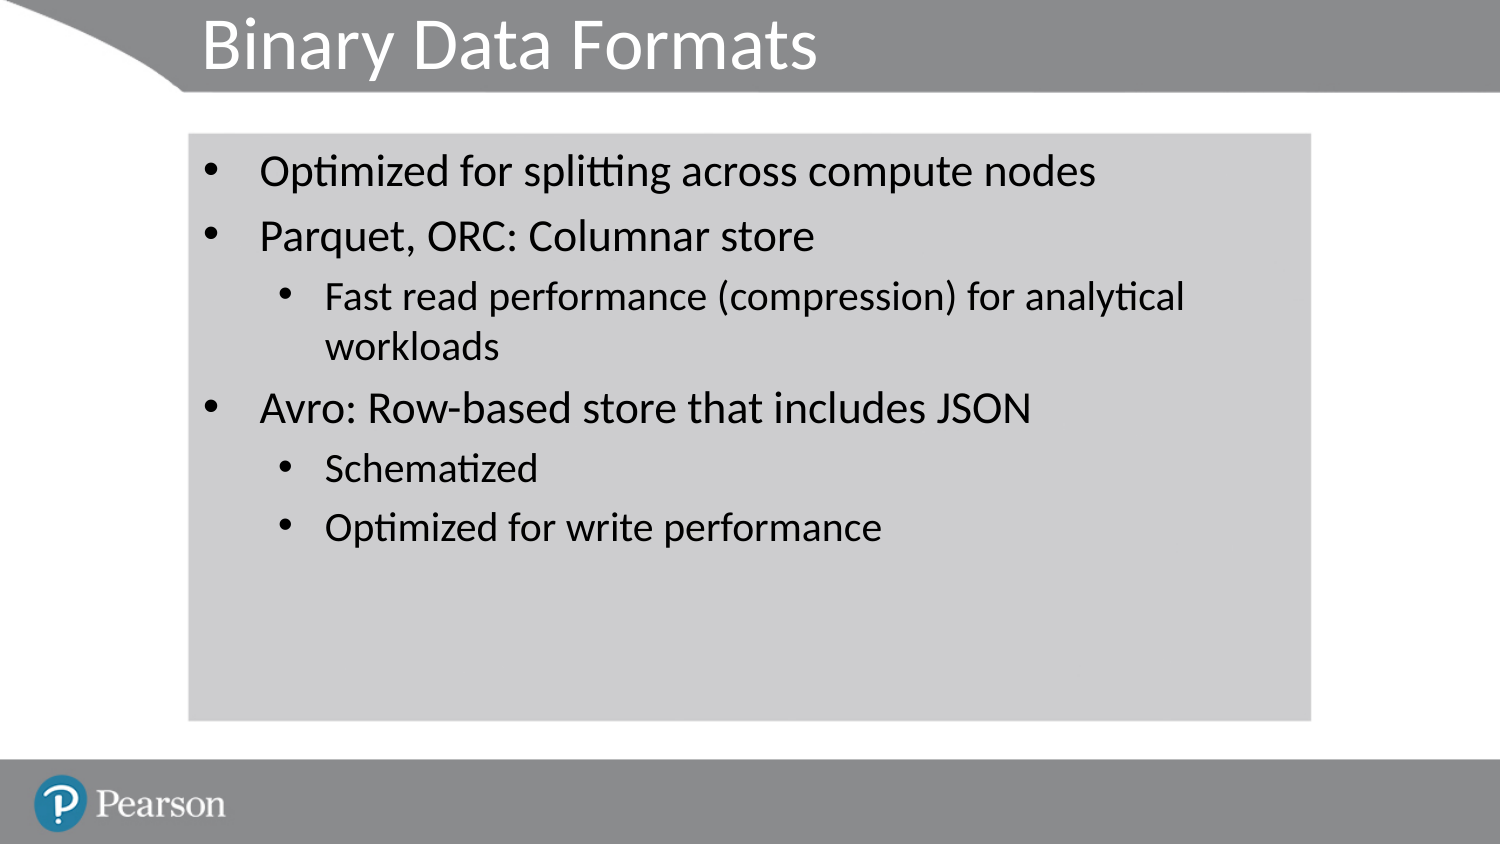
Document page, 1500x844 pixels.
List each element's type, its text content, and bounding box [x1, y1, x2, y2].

title Binary Data Formats [186, 0, 1425, 79]
list Optimized for splitting across compute nodes Parquet, ORC: Columnar store Fast read performance (compression) for analytical workloads Avro: Row-based store that includes JSON Schematized Optimized for write performance [188, 133, 1311, 716]
picture [0, 0, 1500, 844]
